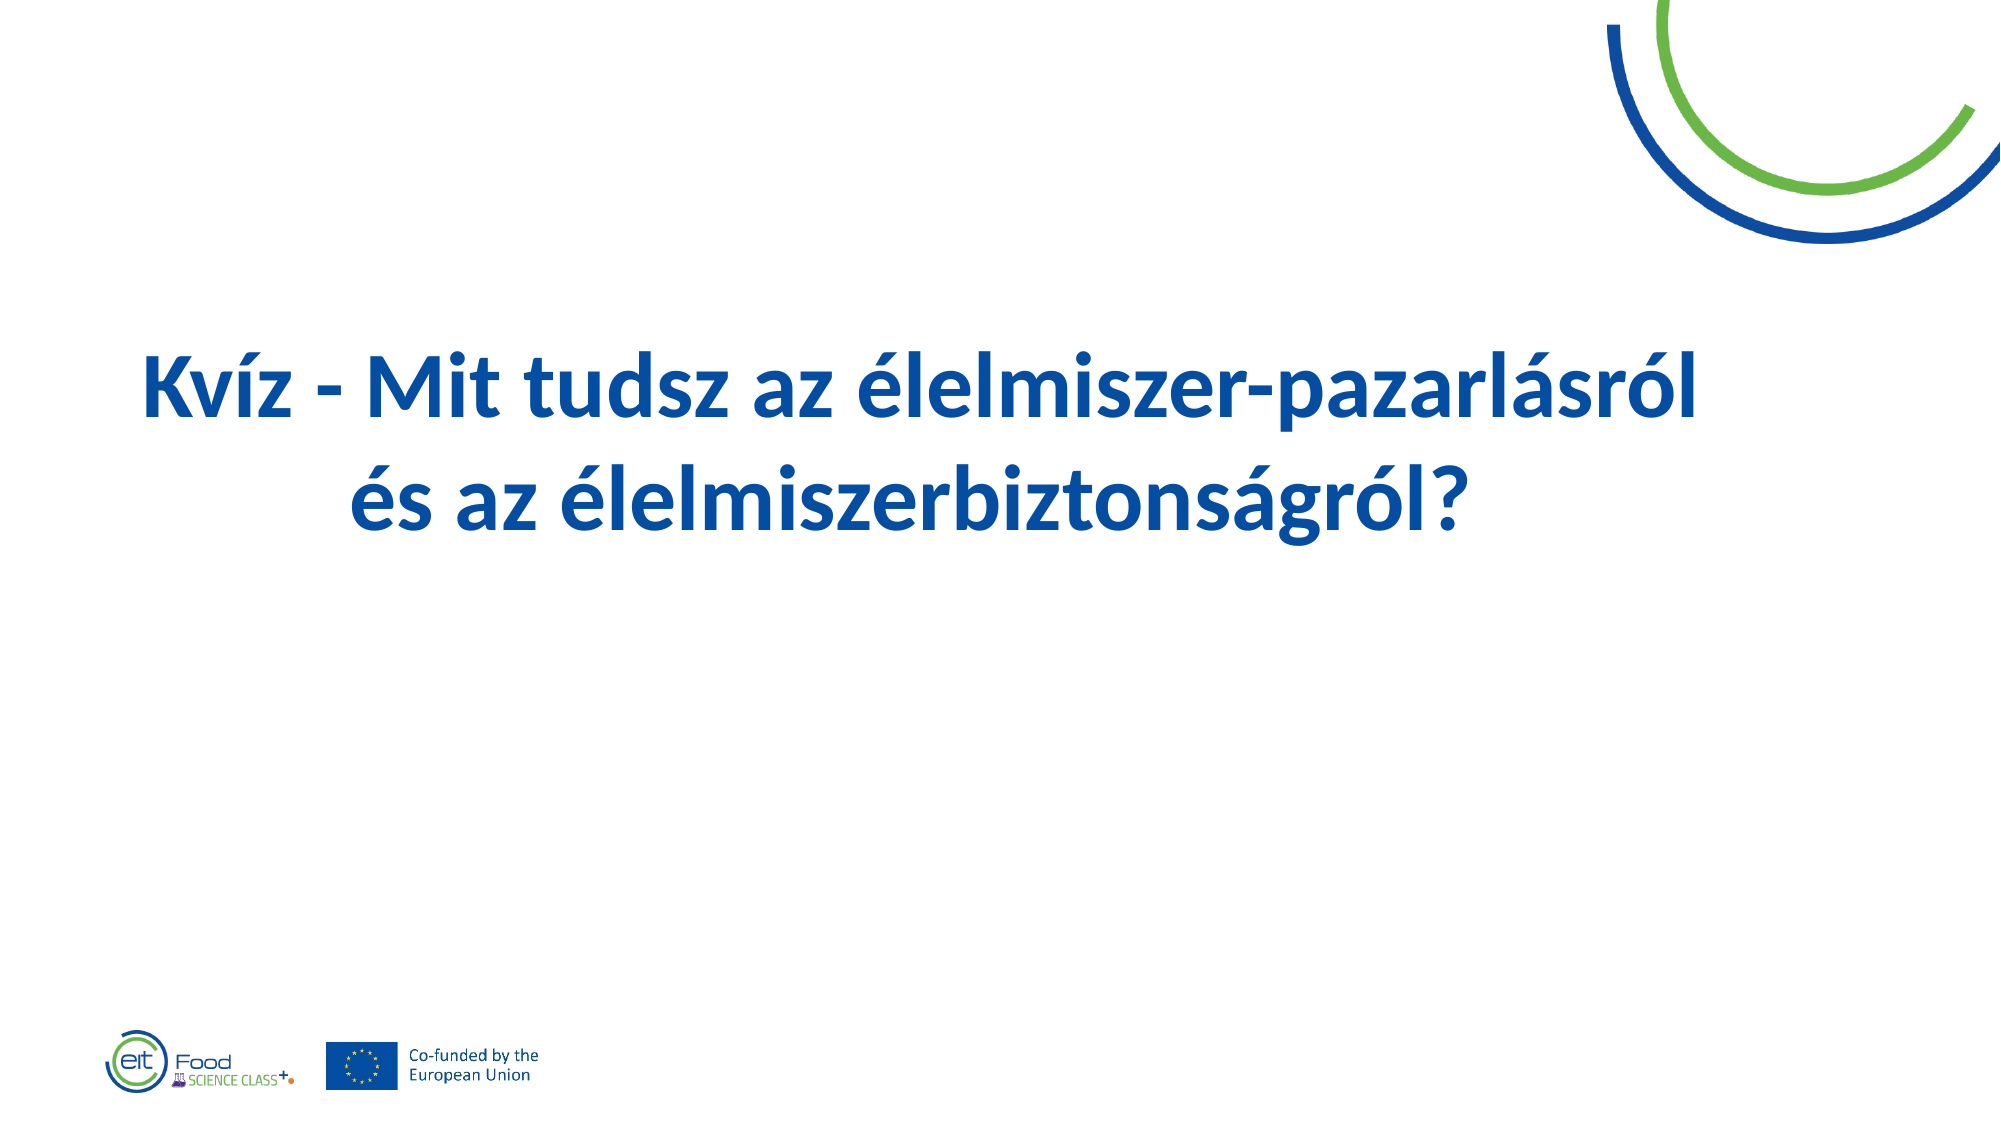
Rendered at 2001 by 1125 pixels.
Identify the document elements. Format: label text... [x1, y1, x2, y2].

picture [326, 1042, 538, 1090]
list Kvíz - Mit tudsz az élelmiszer-pazarlásról és az élelmiszerbiztonságról? [98, 316, 1745, 388]
picture [1607, 0, 2000, 244]
picture [105, 1030, 294, 1093]
